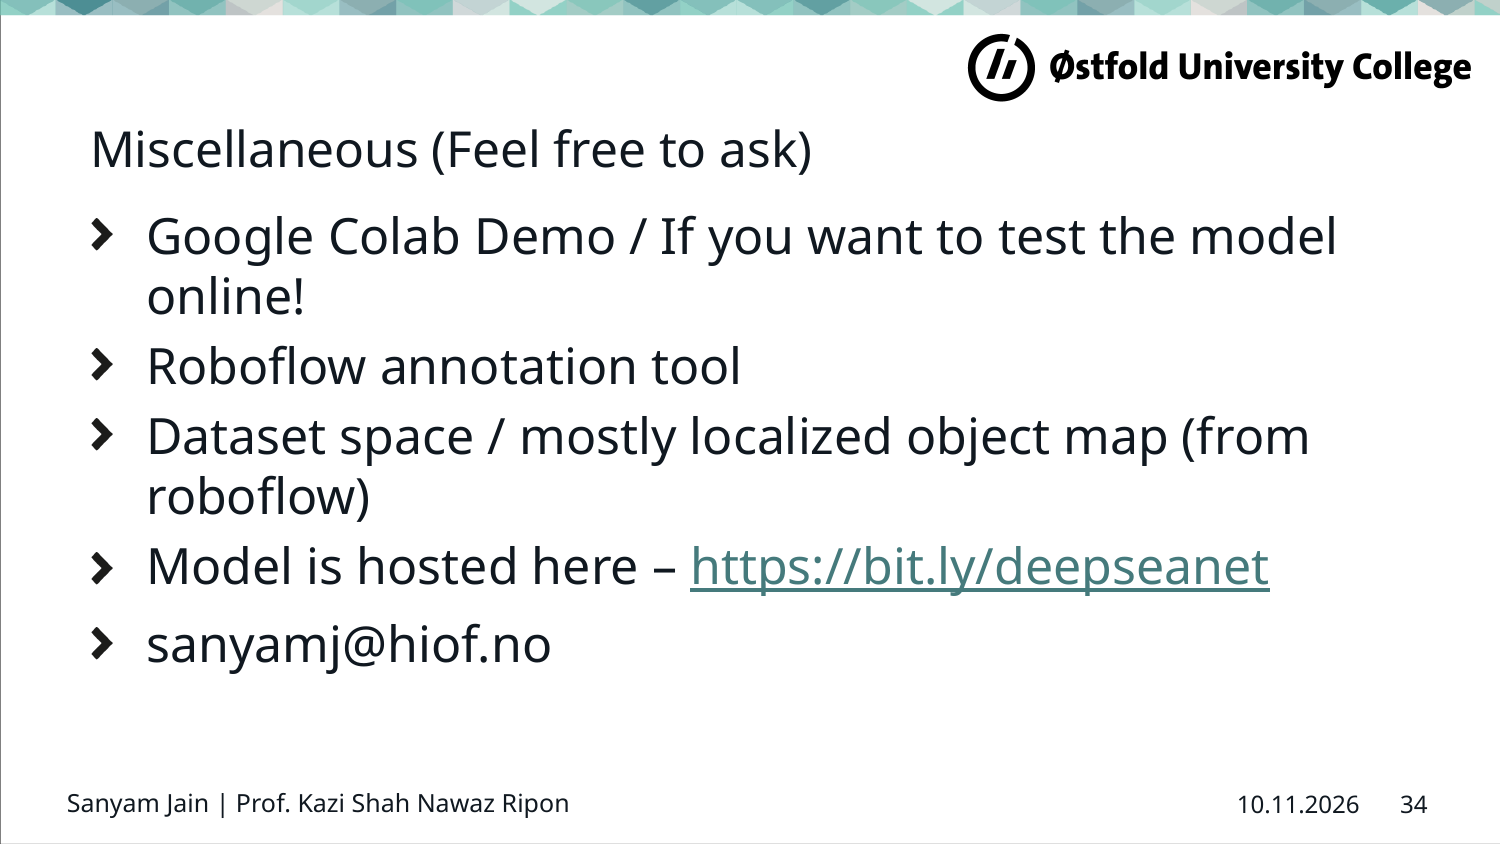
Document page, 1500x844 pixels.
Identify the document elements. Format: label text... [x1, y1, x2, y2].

footer Sanyam Jain | Prof. Kazi Shah Nawaz Ripon [51, 782, 1025, 827]
picture [0, 0, 1500, 844]
slide_number 34 [1374, 782, 1443, 827]
title Miscellaneous (Feel free to ask) [75, 110, 1425, 186]
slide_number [1098, 782, 1375, 828]
list Google Colab Demo / If you want to test the model online! Roboflow annotation tool Dataset space / mostly localized object map (from roboflow) Model is hosted here – https://bit.ly/deepseanet sanyamj@hiof.no [75, 196, 1425, 754]
